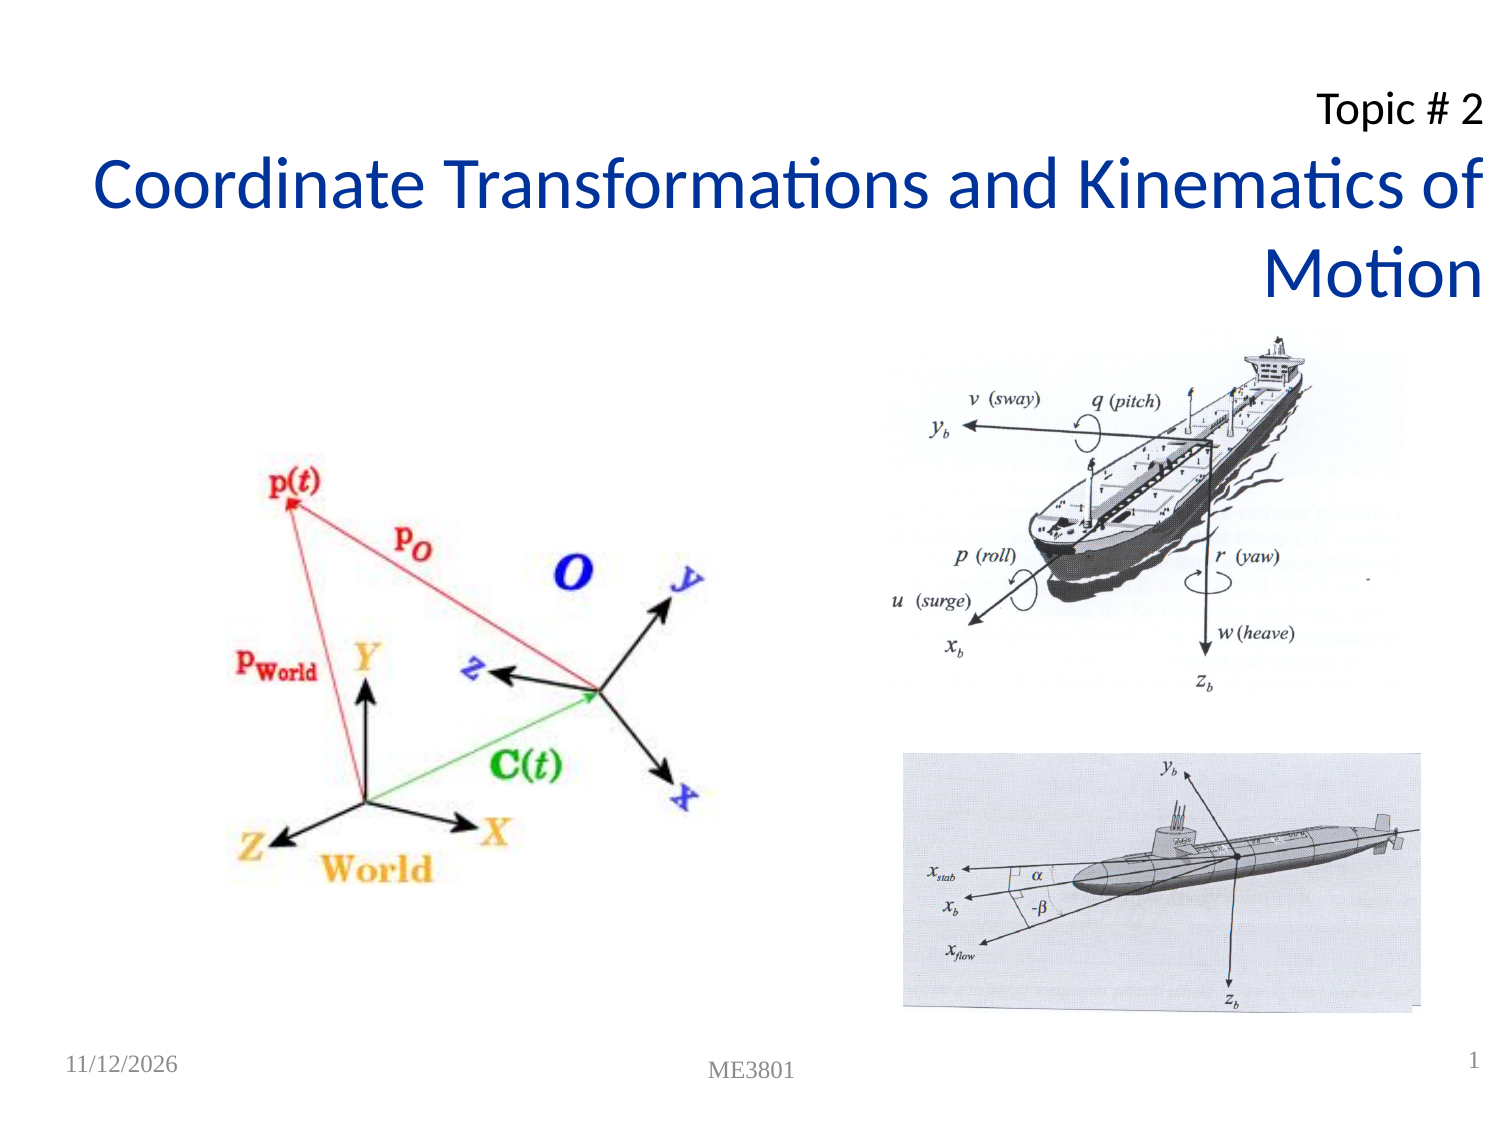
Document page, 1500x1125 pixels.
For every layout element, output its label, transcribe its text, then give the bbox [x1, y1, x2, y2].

picture [885, 326, 1404, 697]
title Topic # 2 Coordinate Transformations and Kinematics of Motion [0, 70, 1500, 320]
slide_number 1 [1420, 1020, 1496, 1096]
footer ME3801 [514, 1038, 990, 1099]
picture [226, 453, 723, 891]
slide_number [50, 1025, 363, 1100]
picture [903, 753, 1421, 1014]
